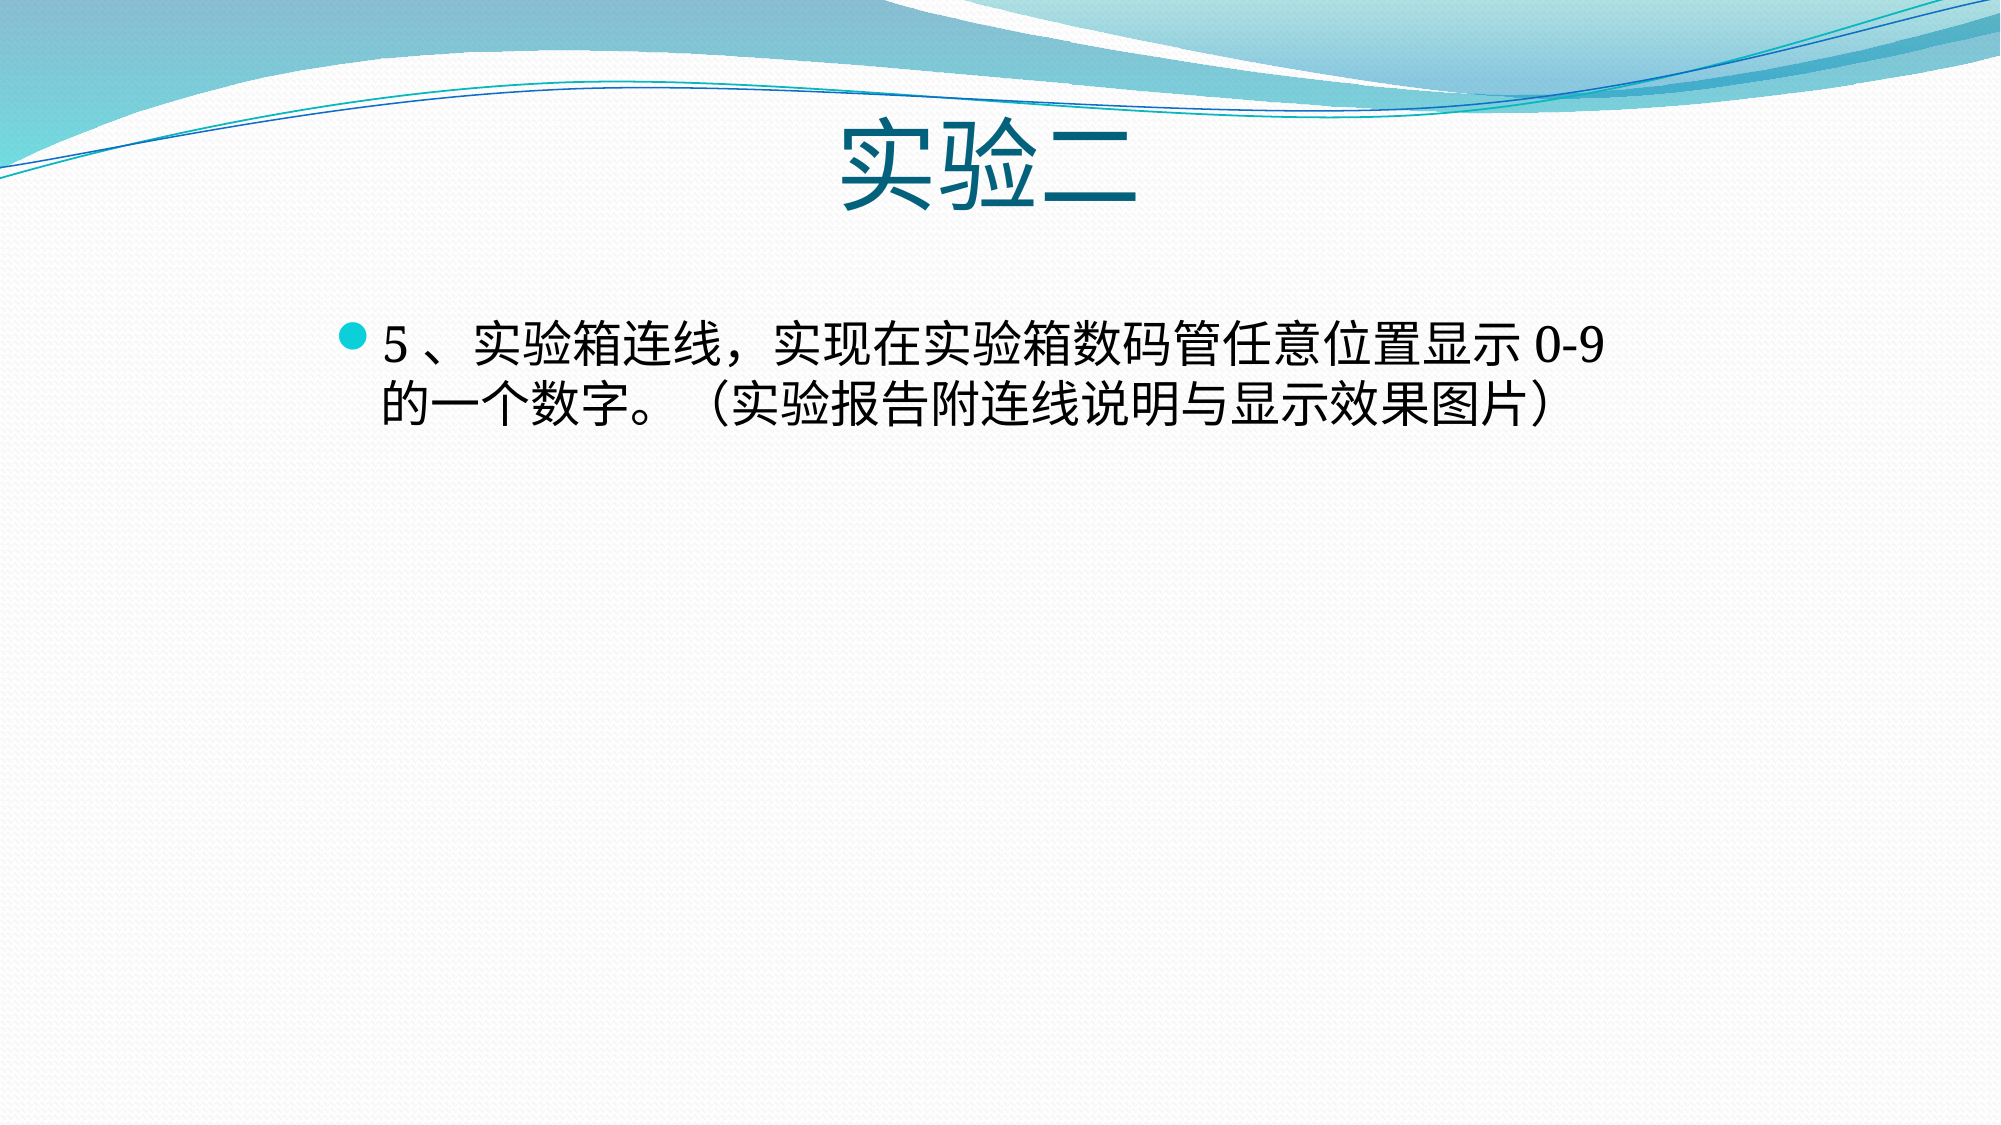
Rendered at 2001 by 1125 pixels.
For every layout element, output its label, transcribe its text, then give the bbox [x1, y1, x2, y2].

list 5、实验箱连线，实现在实验箱数码管任意位置显示0-9的一个数字。（实验报告附连线说明与显示效果图片） [320, 304, 1671, 1064]
title 实验二 [835, 93, 1200, 225]
